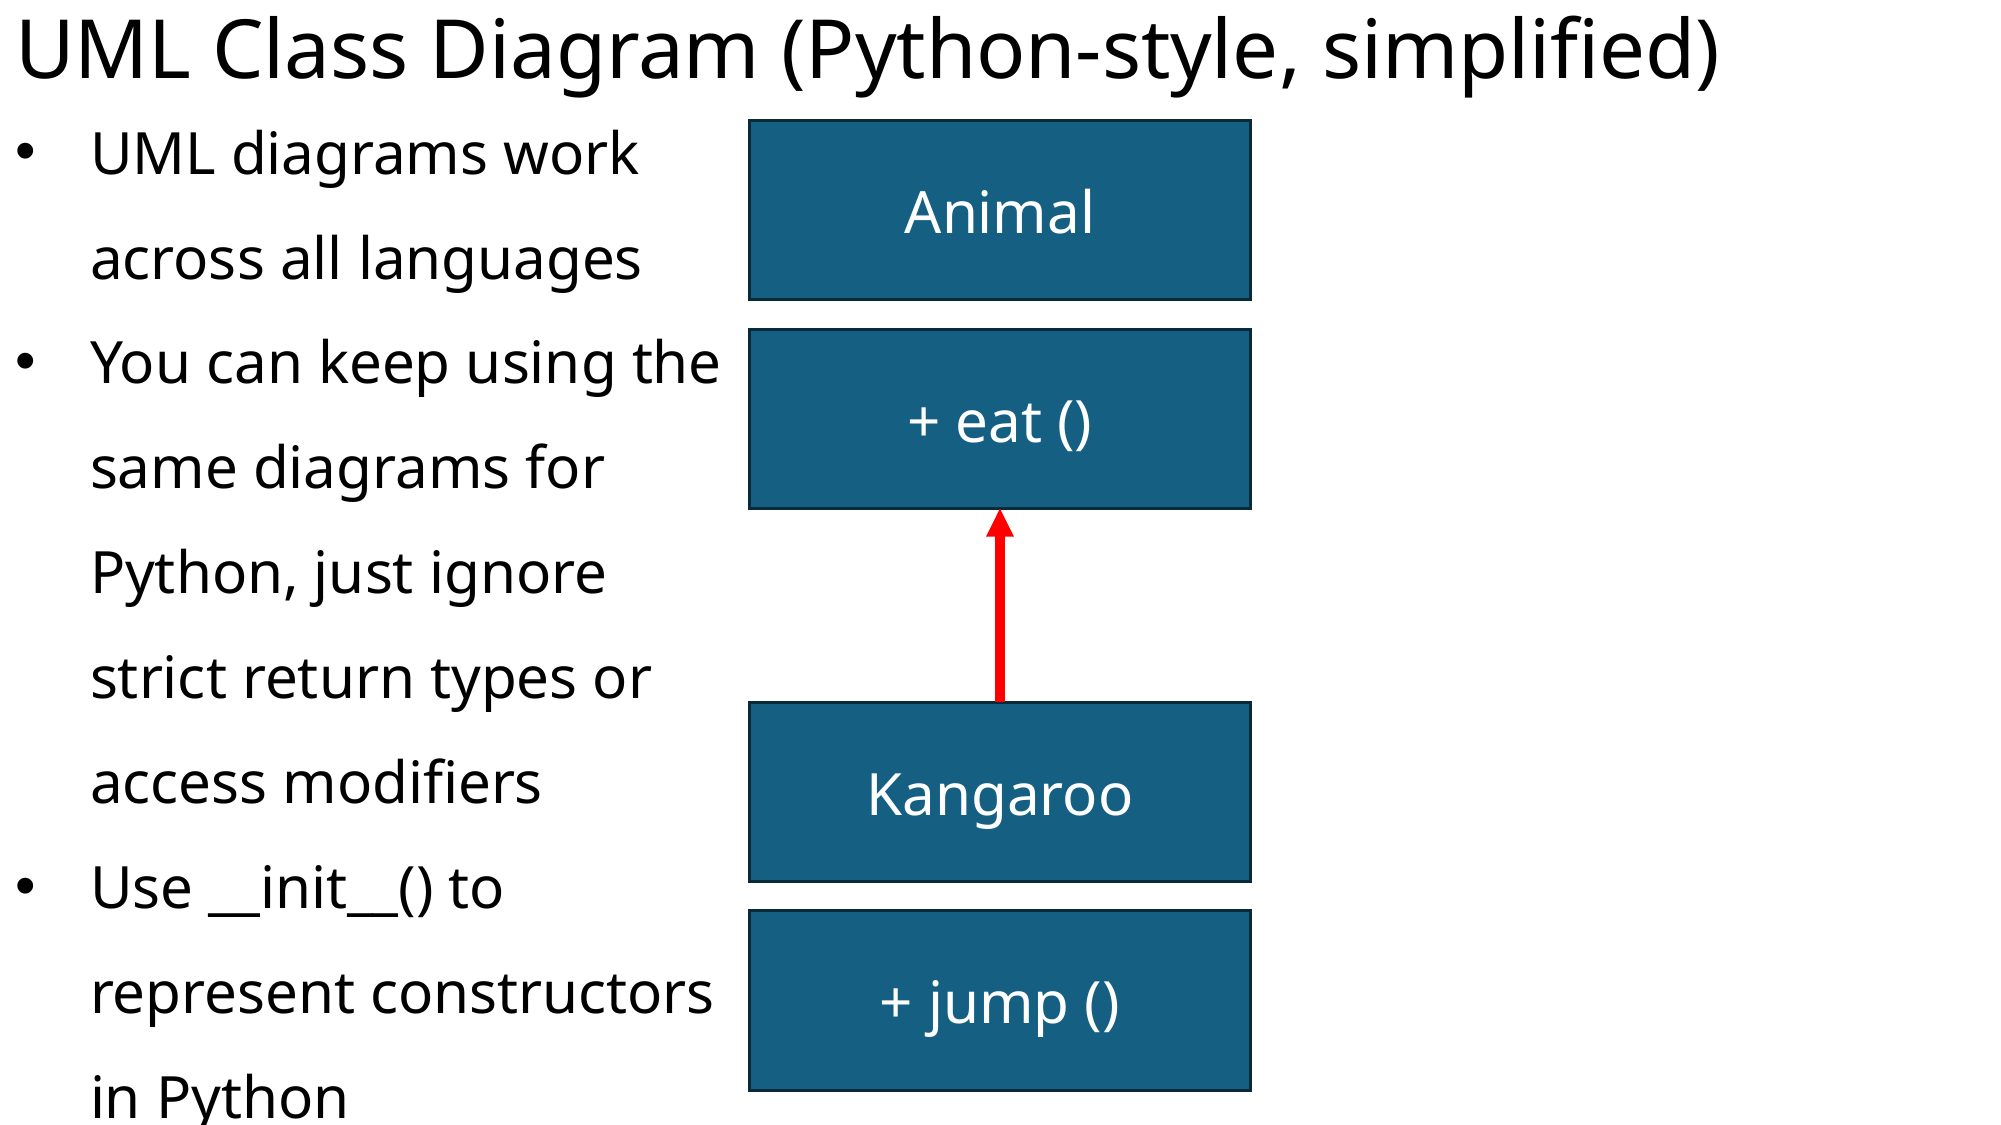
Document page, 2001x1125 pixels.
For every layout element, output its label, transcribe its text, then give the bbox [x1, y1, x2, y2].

text_box Animal [750, 119, 1252, 301]
text_box + jump () [750, 909, 1252, 1092]
title UML Class Diagram (Python-style, simplified) [0, 0, 2000, 104]
text_box Kangaroo [750, 701, 1252, 883]
text_box + eat () [750, 328, 1252, 510]
text_box UML diagrams work across all languages You can keep using the same diagrams for Python, just ignore strict return types or access modifiers Use __init__() to represent constructors in Python [0, 73, 750, 1125]
